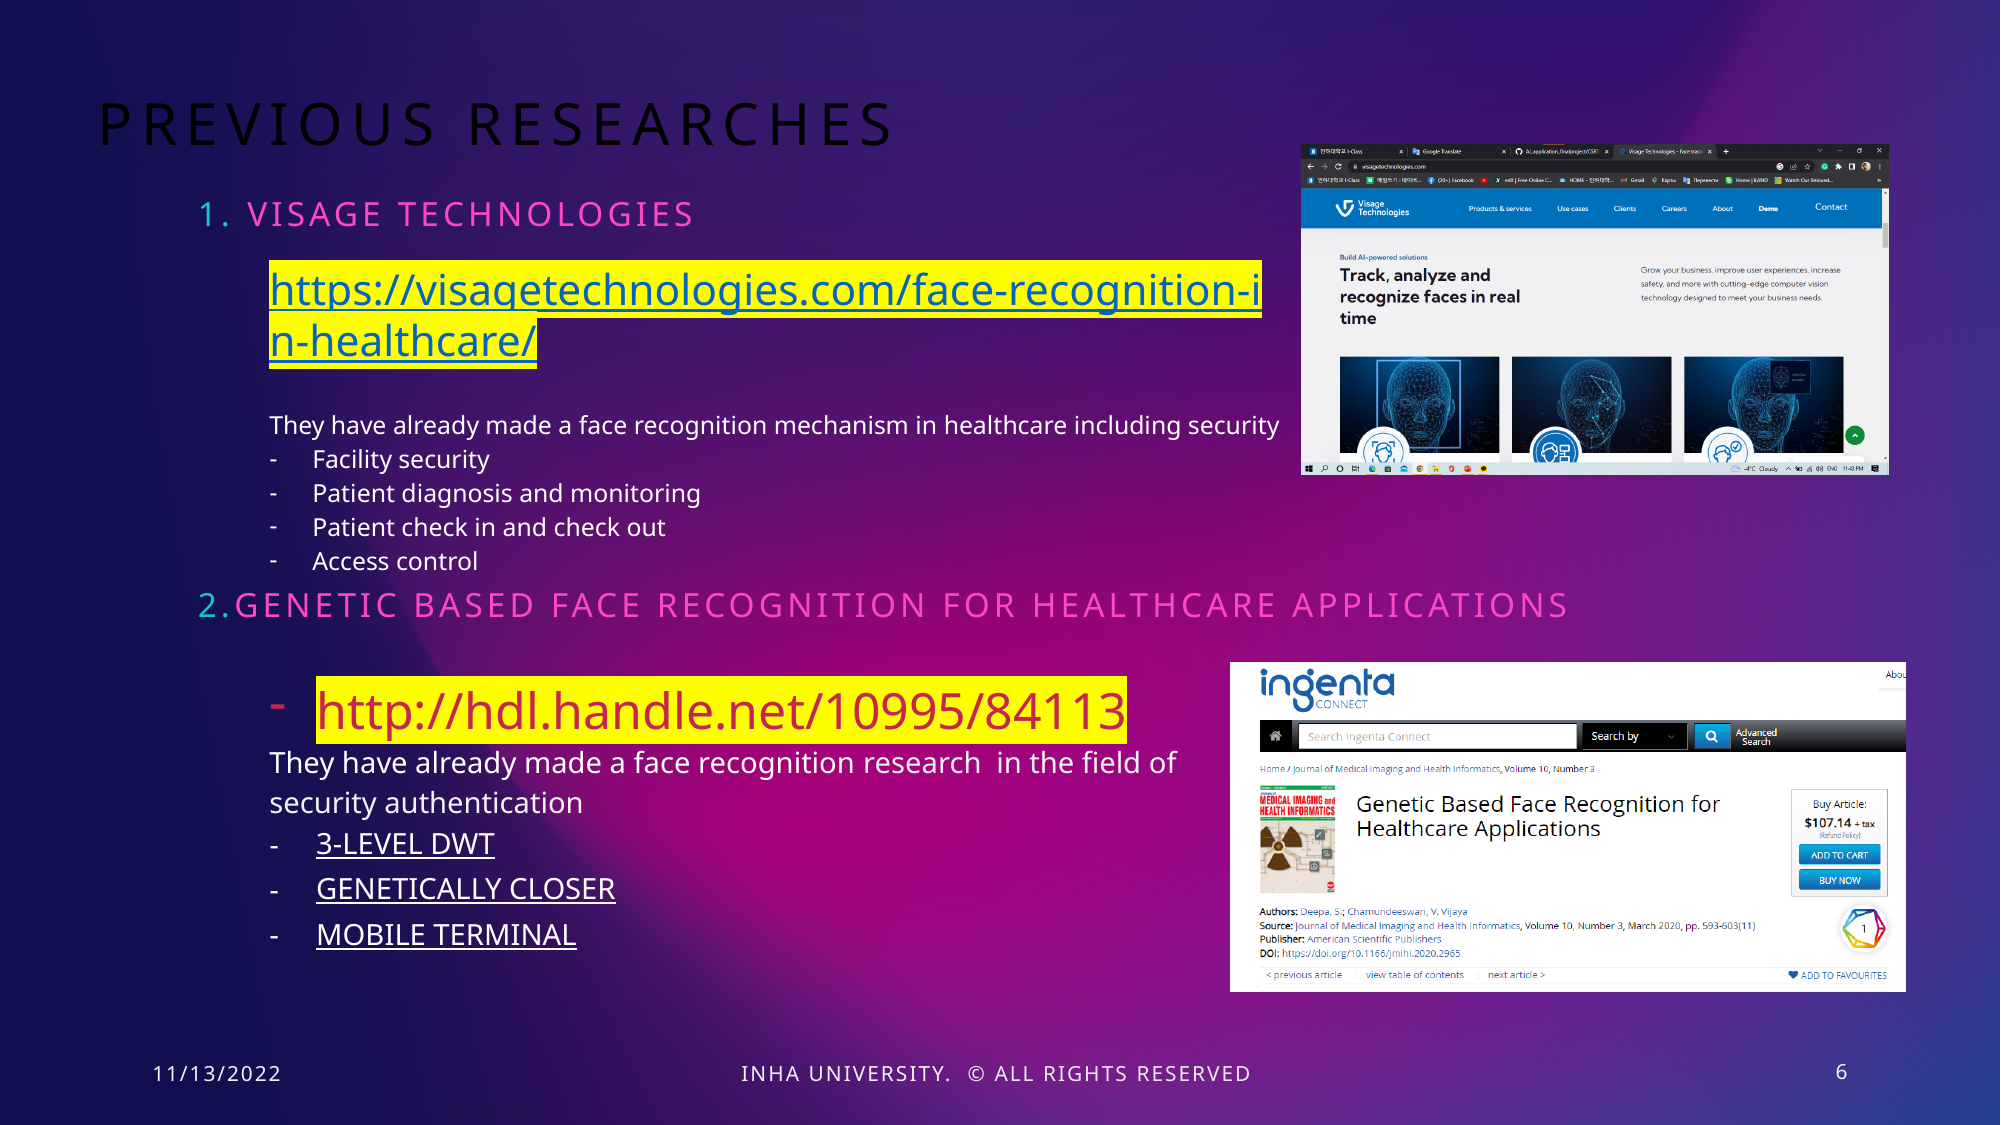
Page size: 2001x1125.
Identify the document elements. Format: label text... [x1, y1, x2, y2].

slide_number 6 [1412, 1042, 1863, 1103]
picture [0, 0, 2000, 1125]
text_box 2.Genetic Based Face Recognition for Healthcare Applications [182, 581, 1624, 642]
footer INHA university. © all rights reserved [662, 1042, 1338, 1103]
list https://visagetechnologies.com/face-recognition-in-healthcare/ They have already made a face recognition mechanism in healthcare including security Facility security Patient diagnosis and monitoring Patient check in and check out Access control [254, 247, 1302, 560]
text_box http://hdl.handle.net/10995/84113 They have already made a face recognition research in the field of security authentication 3-LEVEL DWT GENETICALLY CLOSER MOBILE TERMINAL [254, 663, 1302, 995]
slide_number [137, 1042, 588, 1103]
list 1. Visage technologies [182, 189, 748, 250]
title Previous researches [82, 62, 953, 168]
